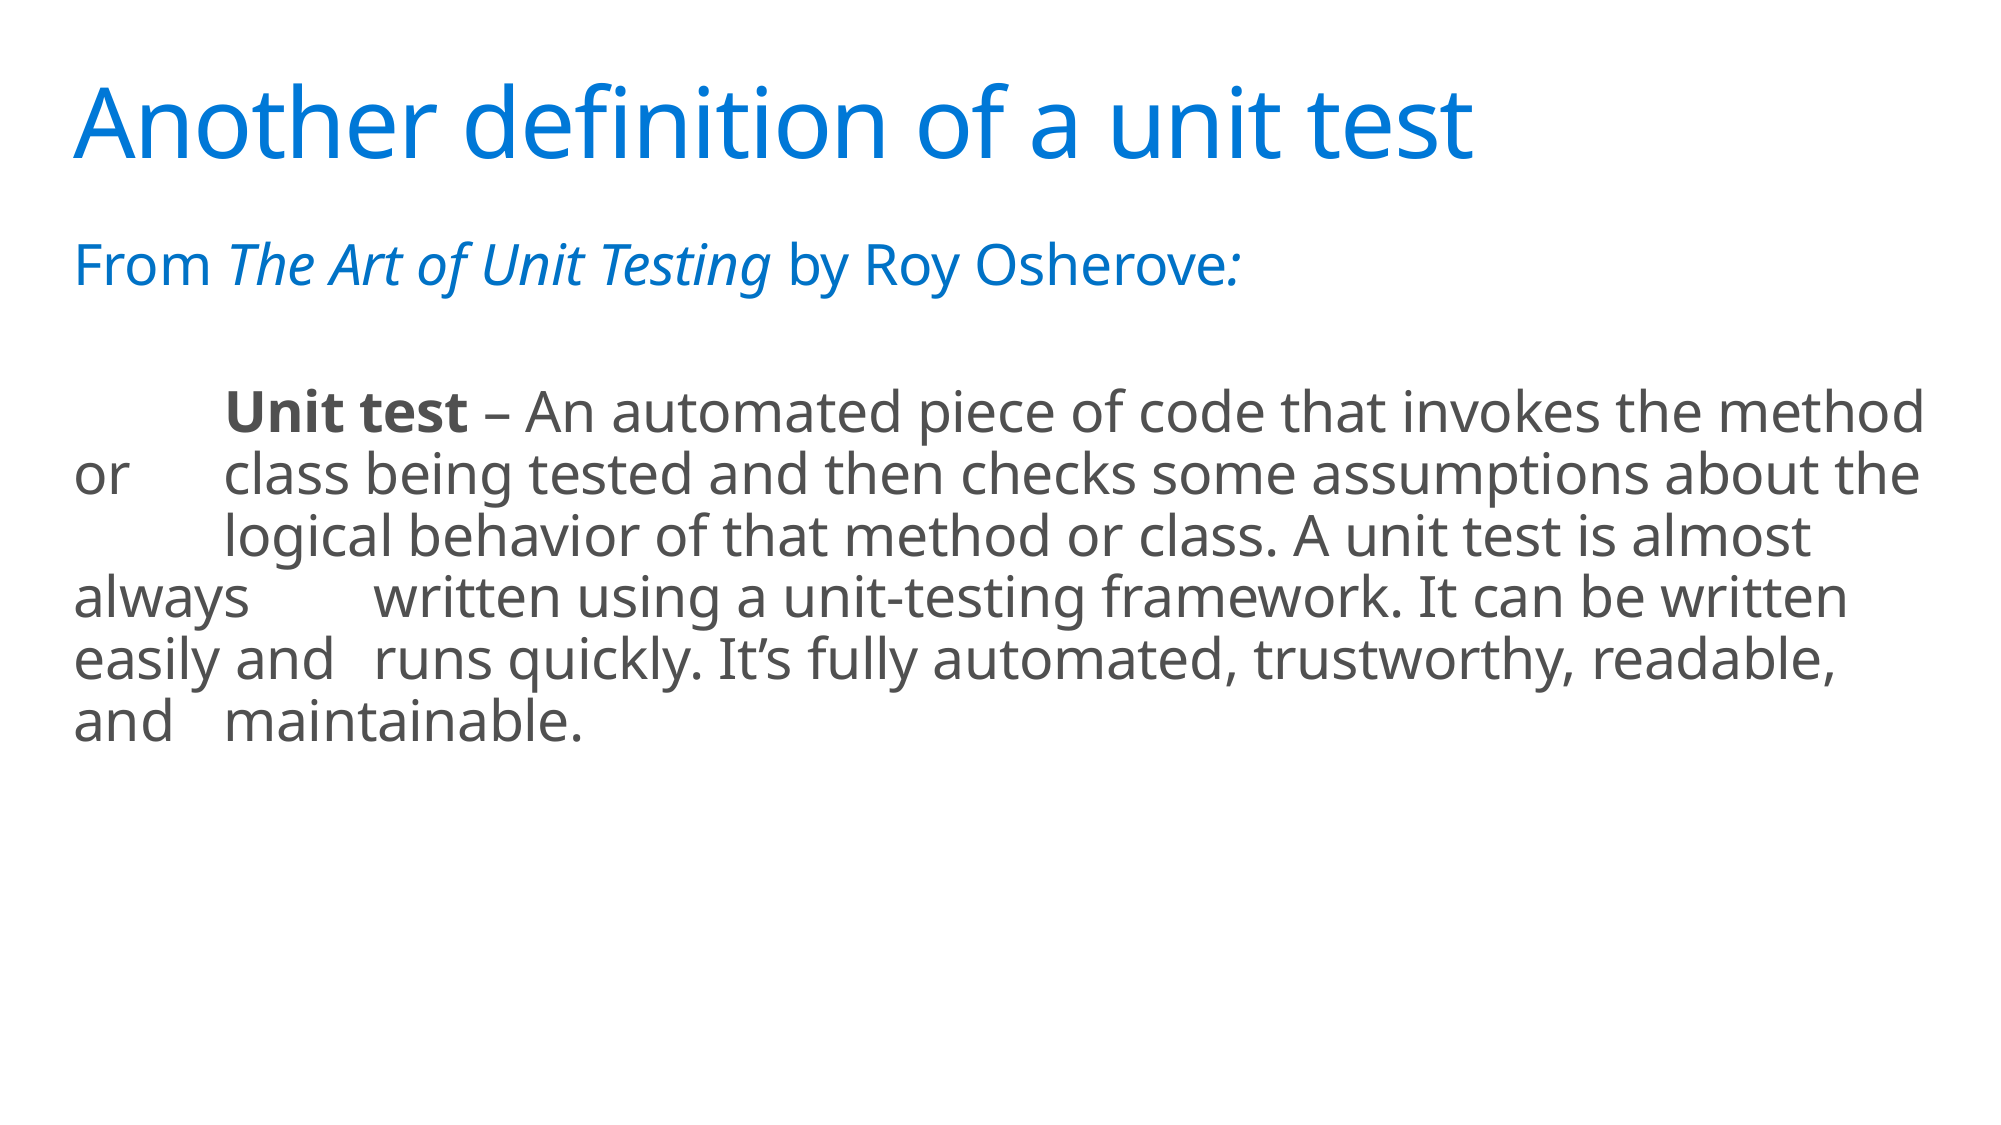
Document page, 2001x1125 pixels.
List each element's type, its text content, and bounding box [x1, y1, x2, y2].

list From The Art of Unit Testing by Roy Osherove: Unit test – An automated piece of code that invokes the method or class being tested and then checks some assumptions about the logical behavior of that method or class. A unit test is almost always written using a unit-testing framework. It can be written easily and runs quickly. It’s fully automated, trustworthy, readable, and maintainable. [58, 220, 1942, 776]
title Another definition of a unit test [58, 58, 1942, 206]
